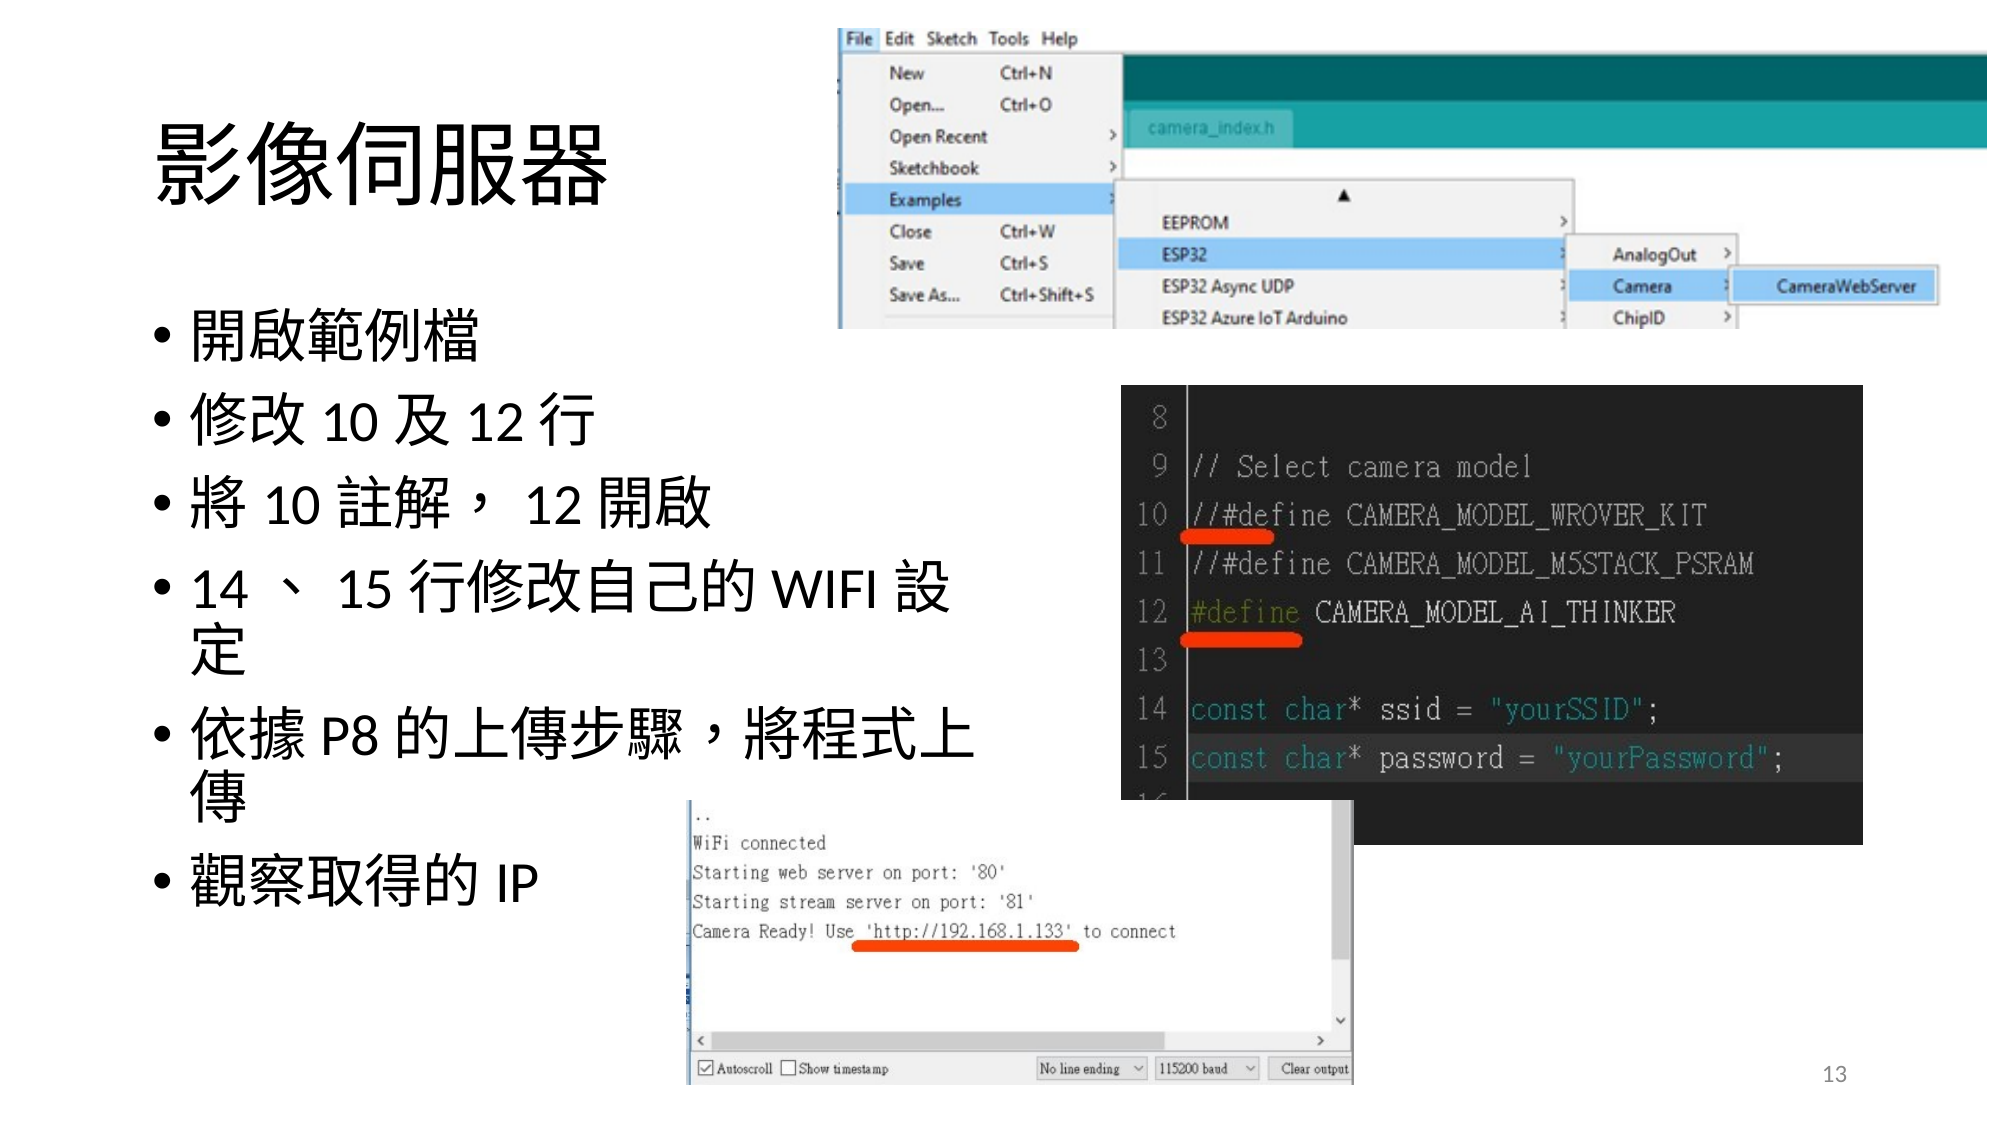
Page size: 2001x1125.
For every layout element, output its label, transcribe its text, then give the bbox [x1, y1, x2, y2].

slide_number ‹#› [1412, 1042, 1863, 1103]
picture [686, 384, 1863, 1085]
list 開啟範例檔 修改10及12行 將10註解，12開啟 14、15行修改自己的WIFI設定 依據P8的上傳步驟，將程式上傳 觀察取得的IP [137, 299, 994, 1014]
title 影像伺服器 [137, 59, 832, 278]
picture [837, 27, 1988, 330]
